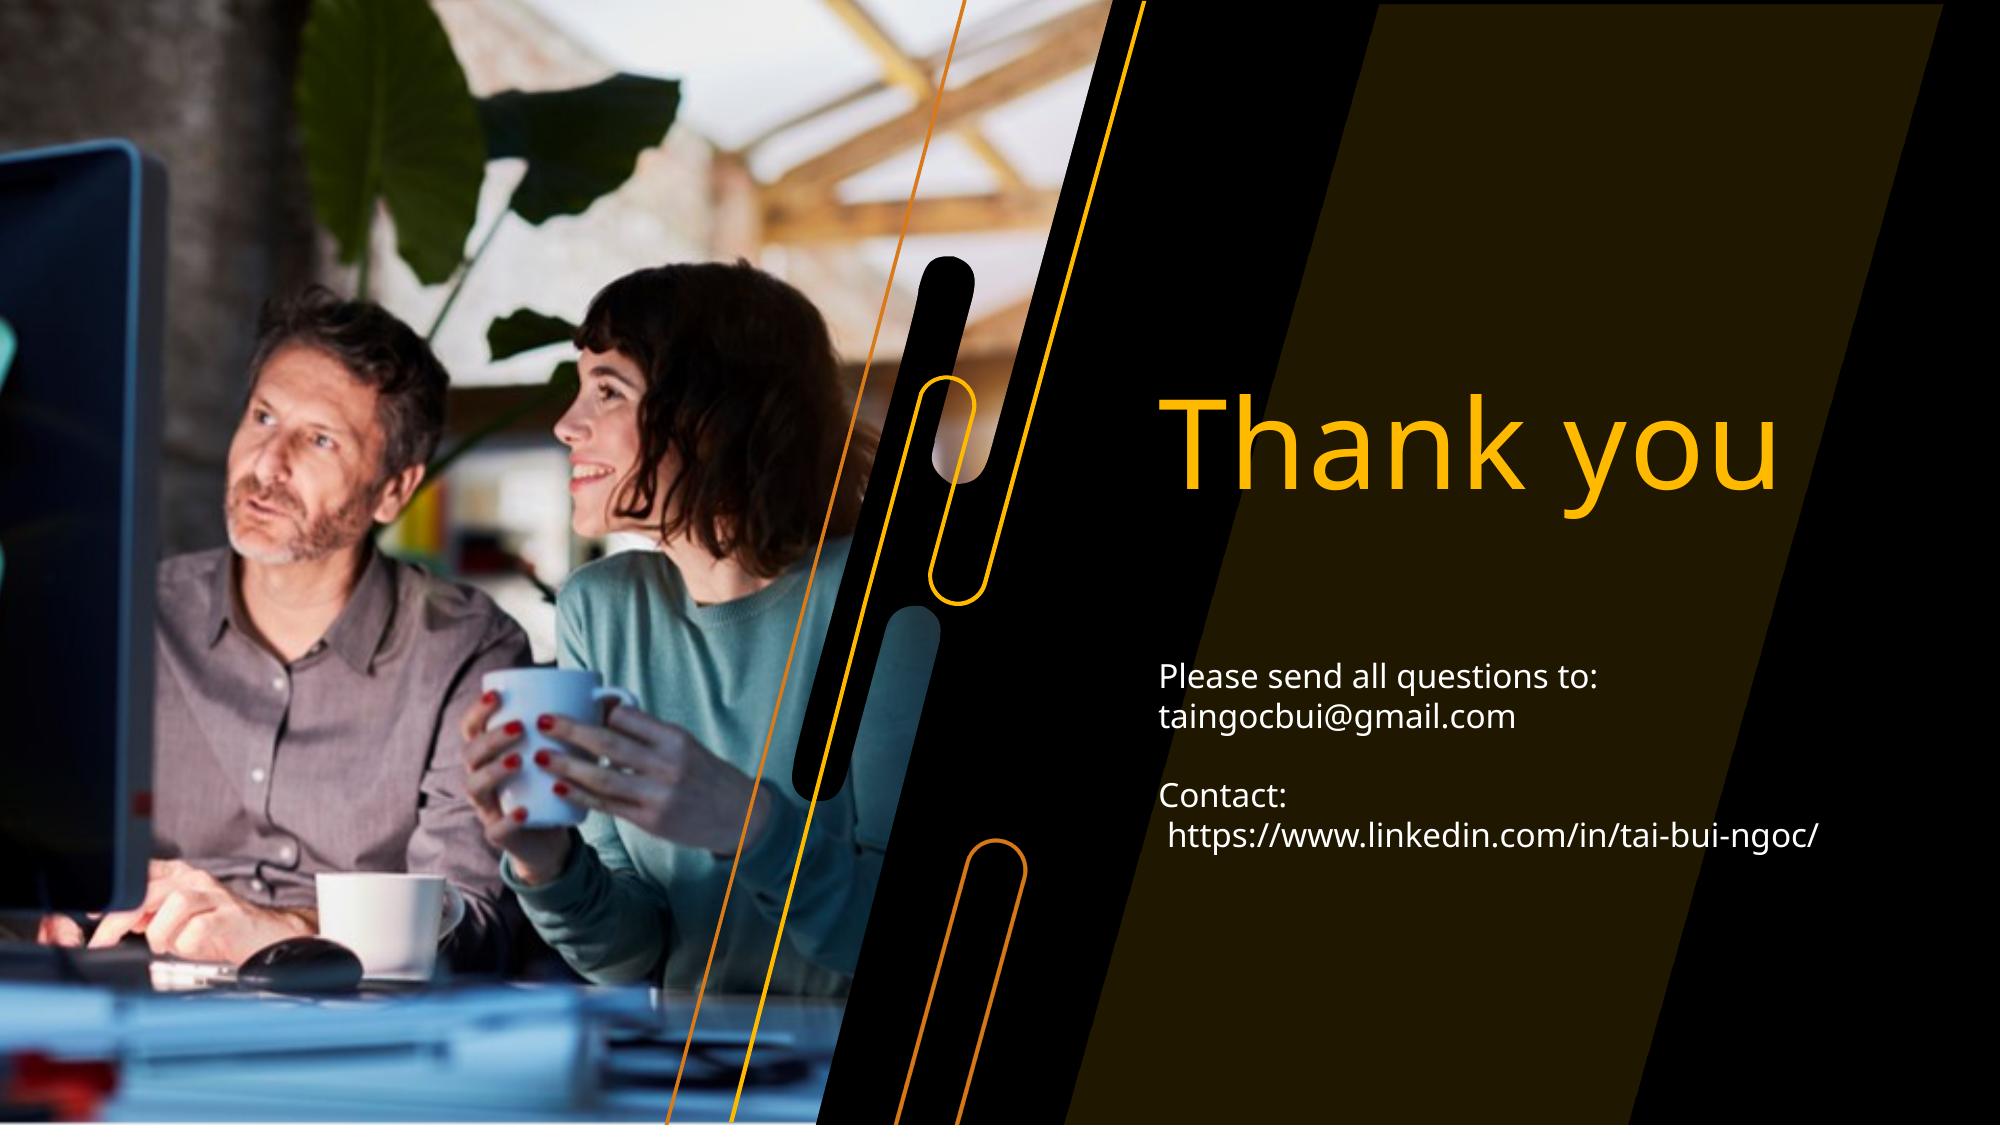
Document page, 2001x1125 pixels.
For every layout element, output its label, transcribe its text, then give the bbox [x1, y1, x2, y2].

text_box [665, 0, 1147, 1125]
title Thank you [1155, 275, 1929, 525]
list Please send all questions to: taingocbui@gmail.com Contact: https://www.linkedin.com/in/tai-bui-ngoc/ [1155, 615, 1929, 986]
picture [0, 0, 665, 1125]
picture [1147, 0, 2000, 1125]
